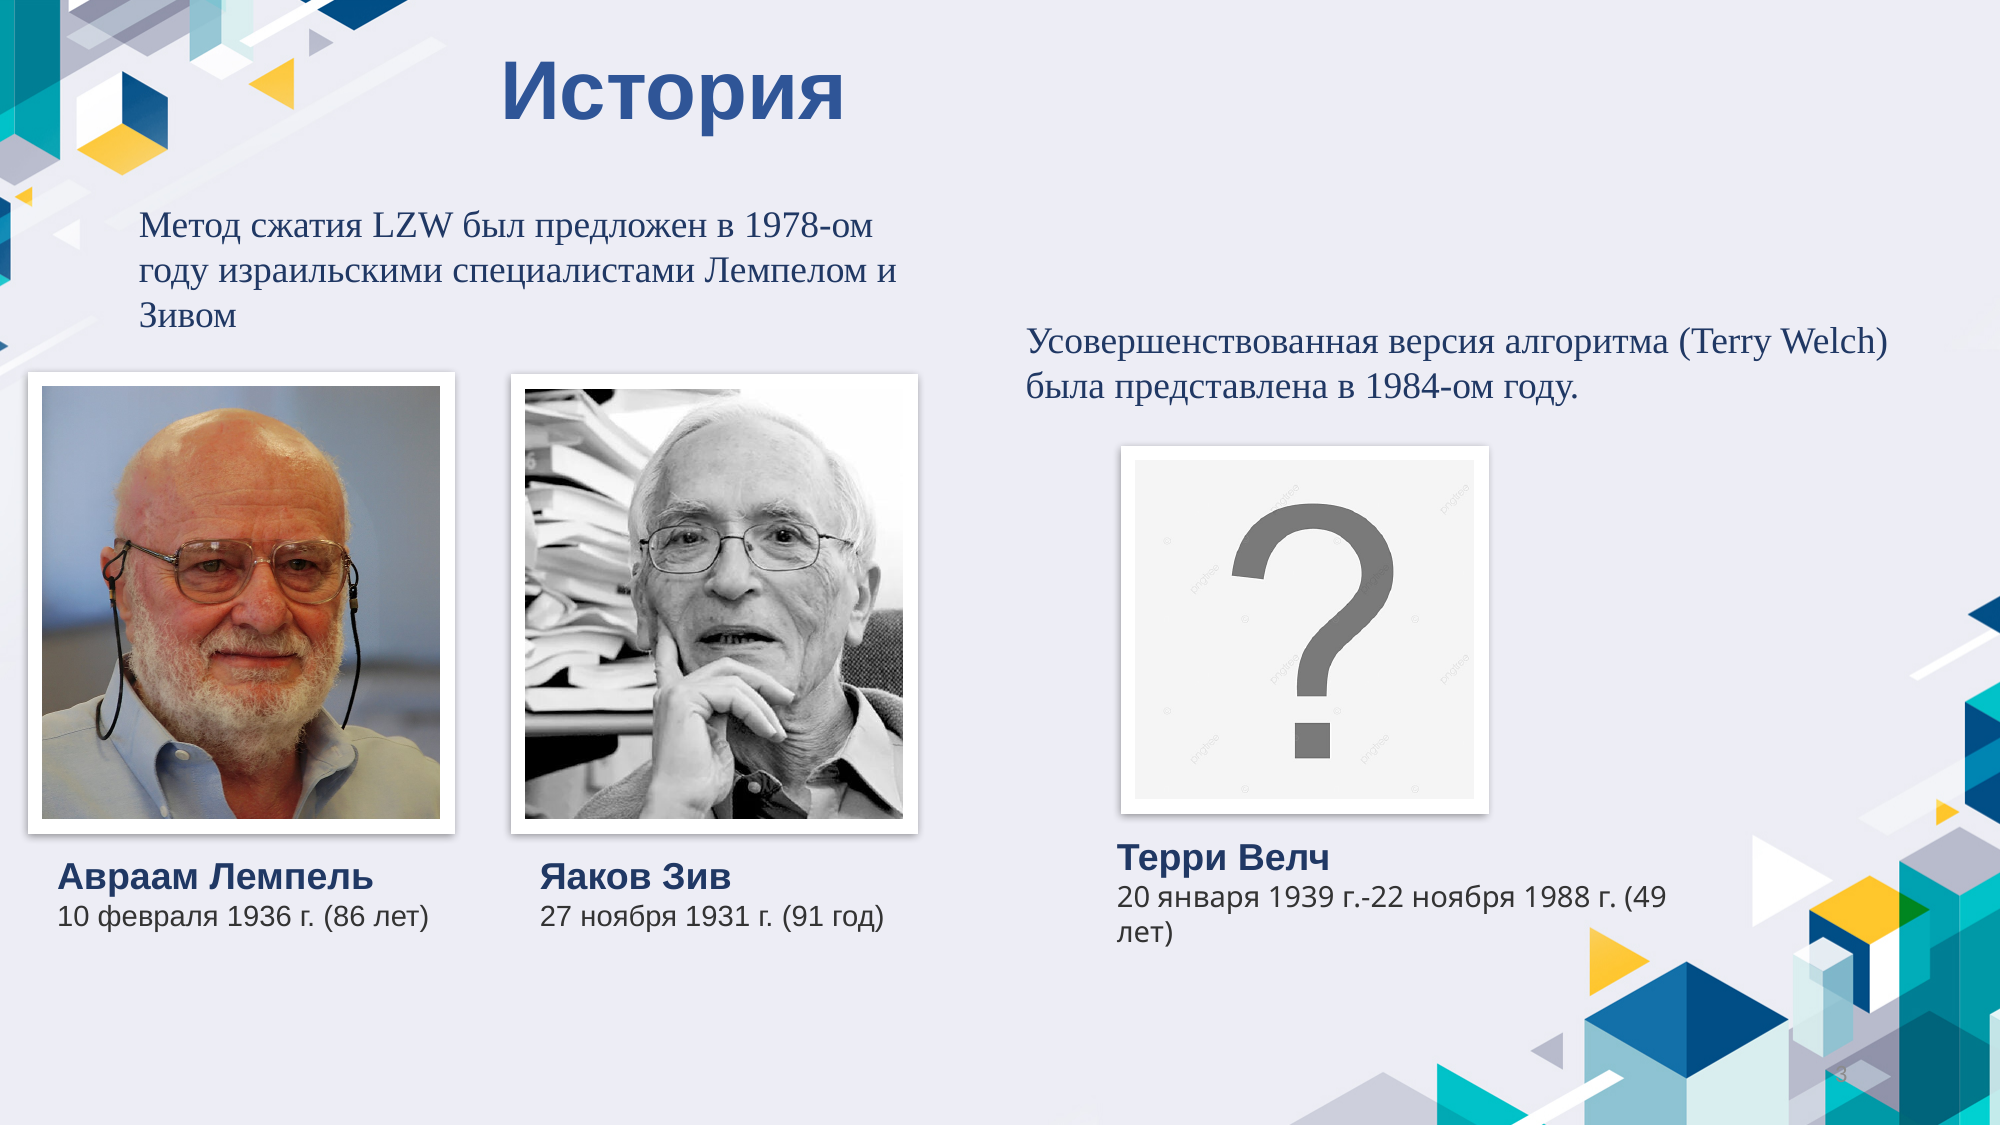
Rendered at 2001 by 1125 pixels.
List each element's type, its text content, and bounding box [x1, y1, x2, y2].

text_box Авраам Лемпель 10 февраля 1936 г. (86 лет) [42, 844, 517, 985]
picture [0, 0, 2000, 1125]
text_box Терри Велч 20 января 1939 г.-22 ноября 1988 г. (49 лет) [1102, 825, 1697, 1001]
slide_number 3 [1412, 1042, 1863, 1103]
text_box Метод сжатия LZW был предложен в 1978-ом году израильскими специалистами Лемпелом и Зивом [124, 192, 926, 342]
text_box Яаков Зив 27 ноября 1931 г. (91 год) [525, 844, 1018, 940]
text_box История [485, 28, 979, 144]
text_box Усовершенствованная версия алгоритма (Terry Welch) была представлена в 1984-ом году. [1010, 308, 1938, 414]
